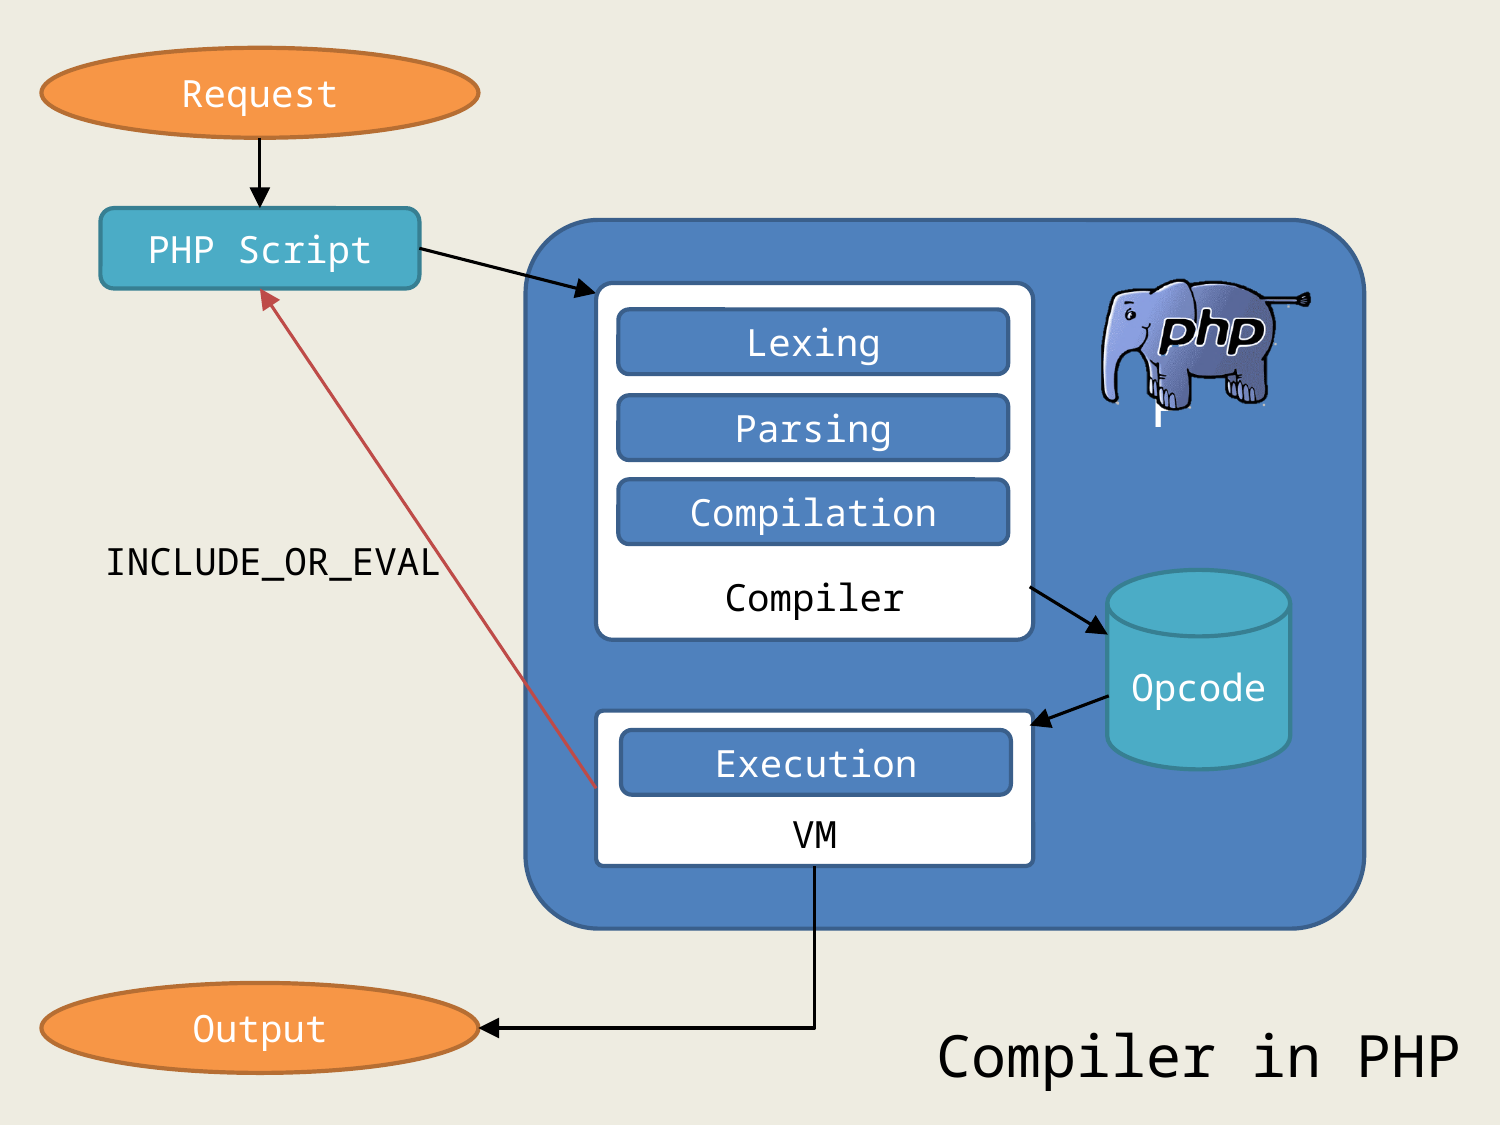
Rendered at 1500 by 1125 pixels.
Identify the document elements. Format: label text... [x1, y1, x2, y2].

title Compiler in PHP [897, 982, 1500, 1125]
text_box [1029, 586, 1109, 635]
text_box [602, 710, 1034, 867]
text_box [525, 219, 1365, 929]
picture [1098, 274, 1316, 415]
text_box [565, 778, 728, 1116]
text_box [595, 282, 1034, 641]
text_box Request [39, 45, 481, 140]
text_box INCLUDE_OR_EVAL [67, 530, 254, 590]
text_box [1029, 695, 1109, 726]
text_box Output [39, 980, 481, 1076]
text_box PHP Script [98, 205, 422, 291]
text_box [419, 248, 597, 286]
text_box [259, 288, 597, 789]
